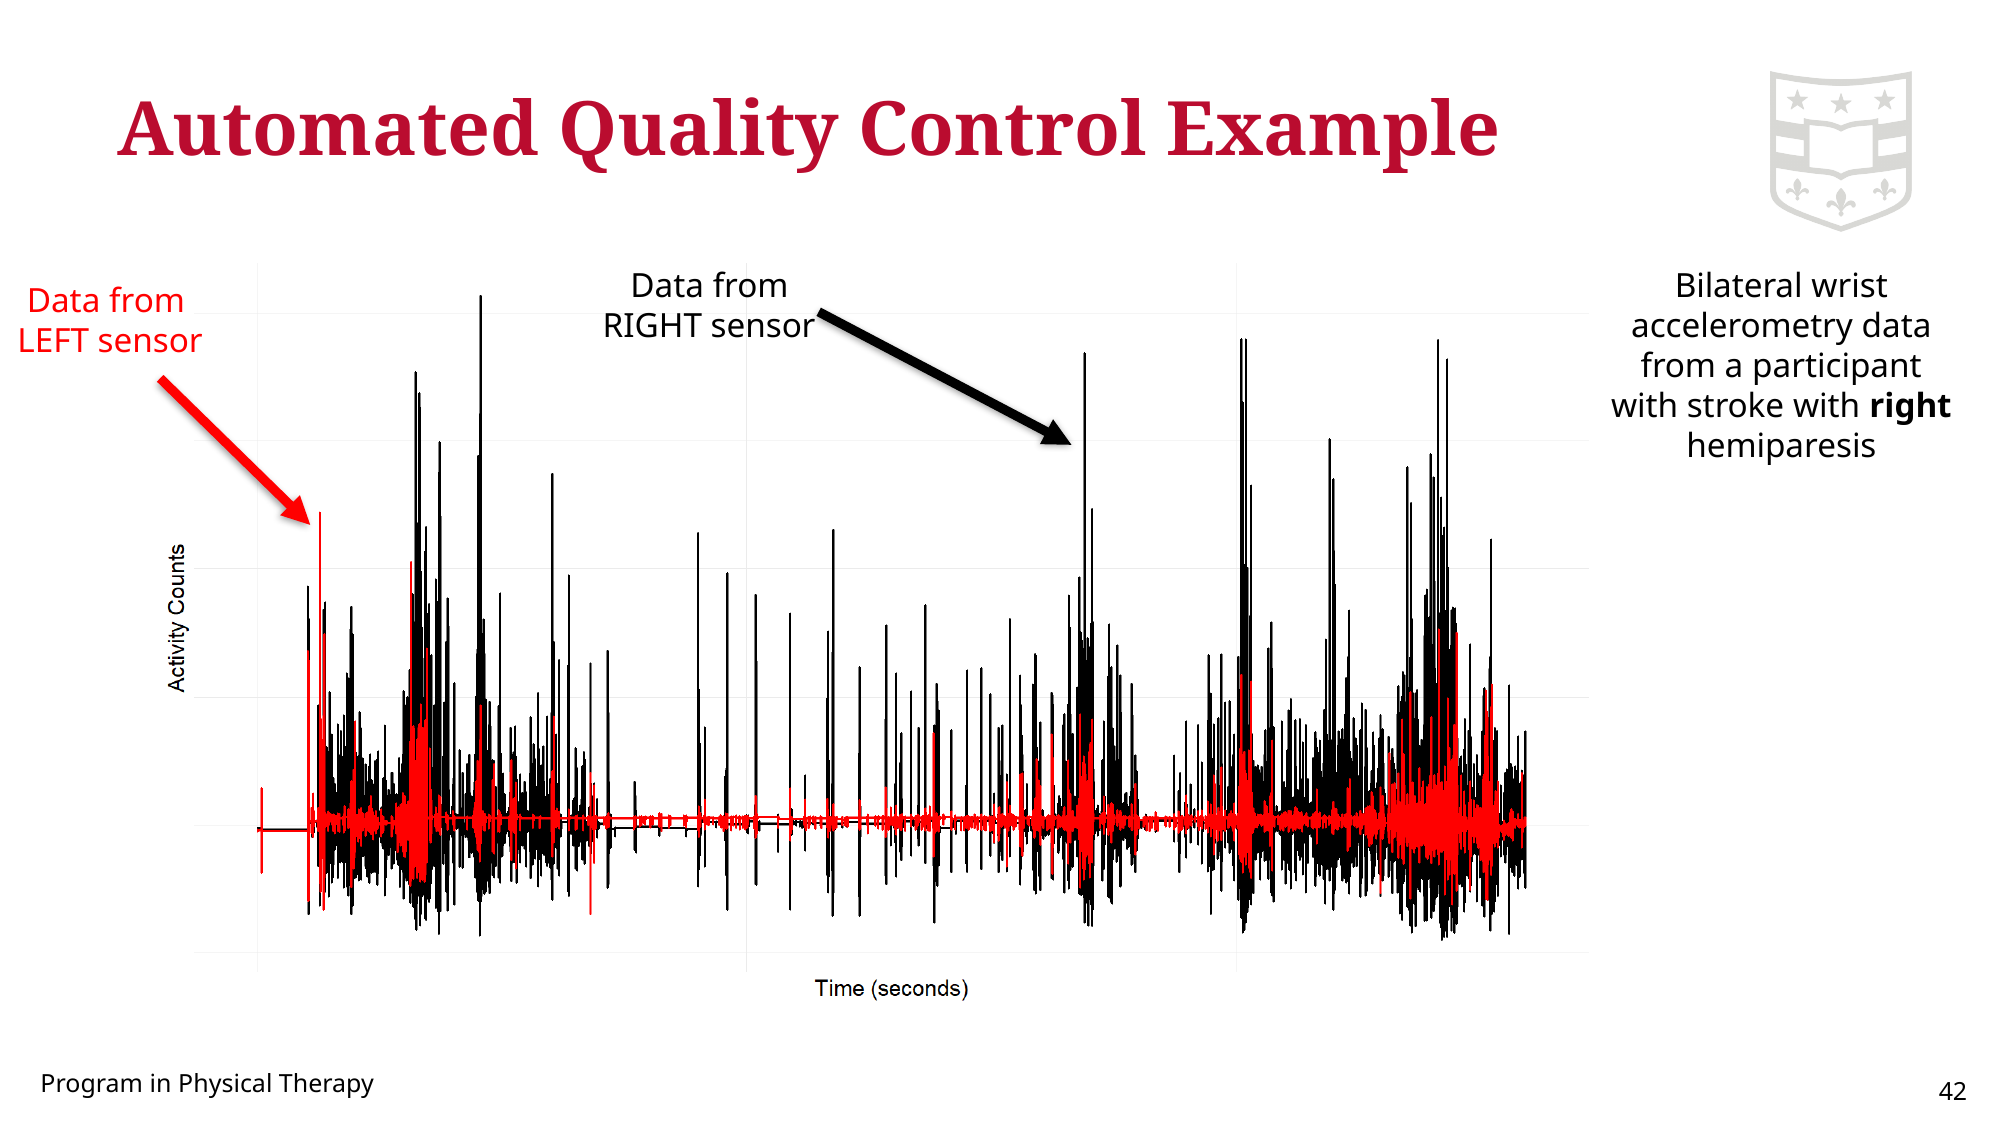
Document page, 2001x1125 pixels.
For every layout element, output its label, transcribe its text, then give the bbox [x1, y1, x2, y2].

text_box Bilateral wrist accelerometry data from a participant with stroke with right hemiparesis [1598, 257, 1974, 512]
title Automated Quality Control Example [102, 45, 1686, 207]
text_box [818, 311, 1072, 446]
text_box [159, 378, 311, 526]
picture [159, 257, 1596, 1007]
text_box Data from LEFT sensor [0, 272, 154, 407]
picture [1770, 71, 1912, 232]
